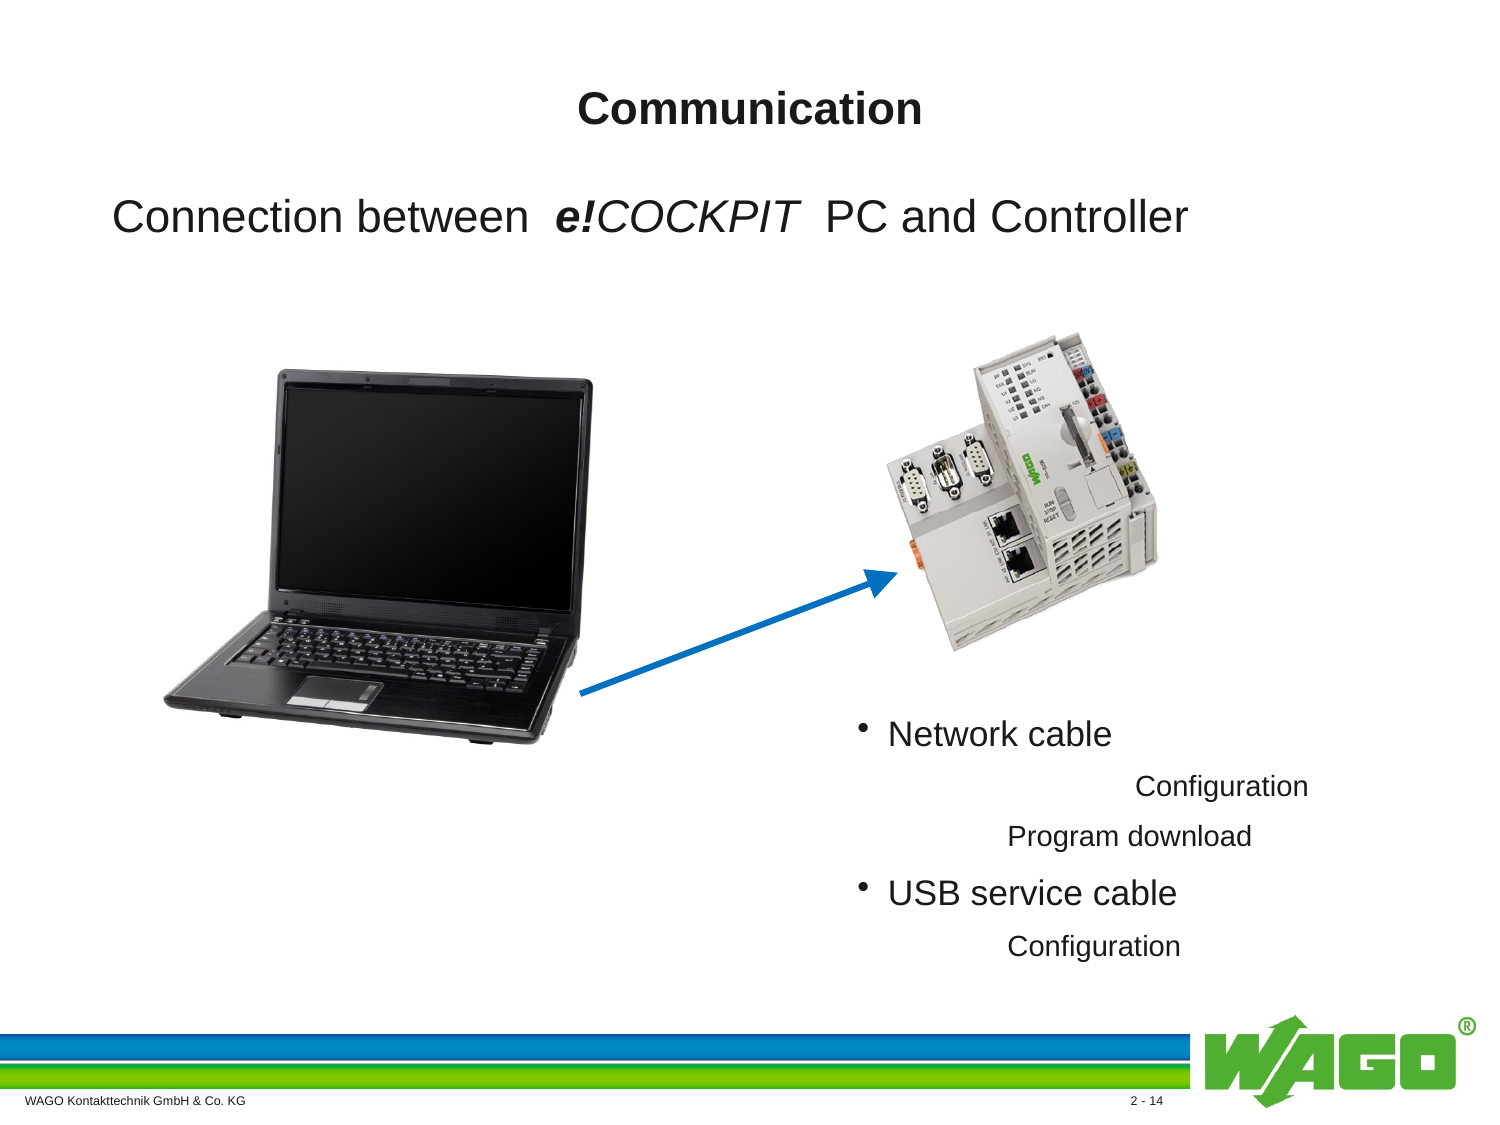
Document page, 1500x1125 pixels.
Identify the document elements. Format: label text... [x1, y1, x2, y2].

picture [1205, 1015, 1476, 1108]
picture [885, 330, 1169, 657]
text_box Network cable Configuration Program download USB service cable Configuration [842, 703, 1377, 970]
picture [132, 349, 642, 766]
text_box Connection between e!COCKPIT PC and Controller [96, 179, 1449, 250]
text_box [579, 572, 899, 695]
title Communication [56, 71, 1444, 146]
text_box [50, 1074, 675, 1113]
